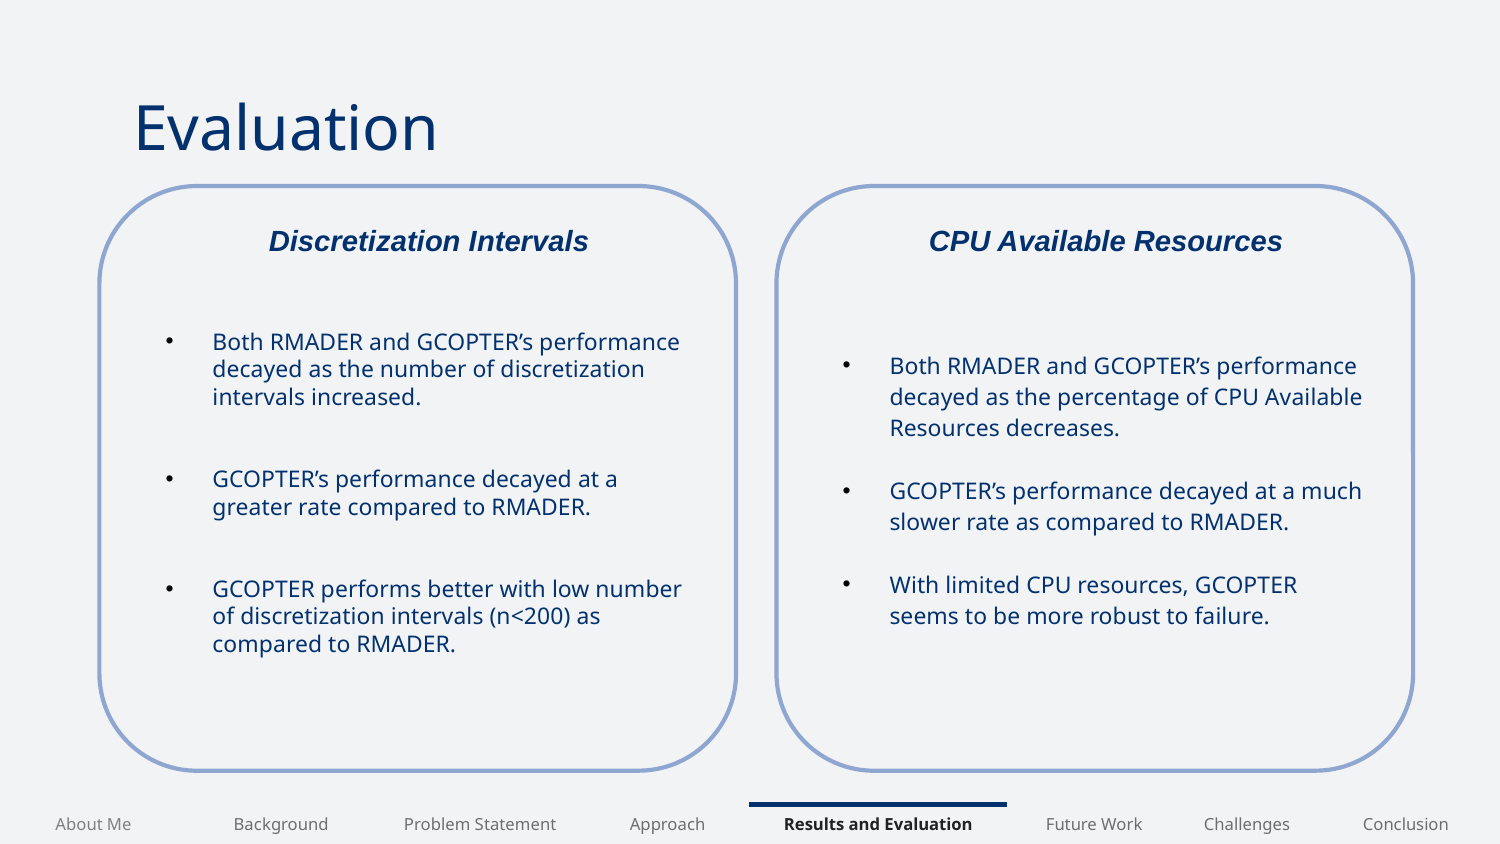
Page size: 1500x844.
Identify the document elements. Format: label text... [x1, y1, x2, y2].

text_box CPU Available Resources [816, 214, 1373, 265]
text_box Discretization Intervals [139, 214, 696, 265]
text_box Both RMADER and GCOPTER’s performance decayed as the number of discretization intervals increased. GCOPTER’s performance decayed at a greater rate compared to RMADER. GCOPTER performs better with low number of discretization intervals (n<200) as compared to RMADER. [97, 183, 739, 773]
text_box Both RMADER and GCOPTER’s performance decayed as the percentage of CPU Available Resources decreases. GCOPTER’s performance decayed at a much slower rate as compared to RMADER. With limited CPU resources, GCOPTER seems to be more robust to failure. [774, 183, 1416, 773]
title Evaluation [118, 72, 1382, 167]
